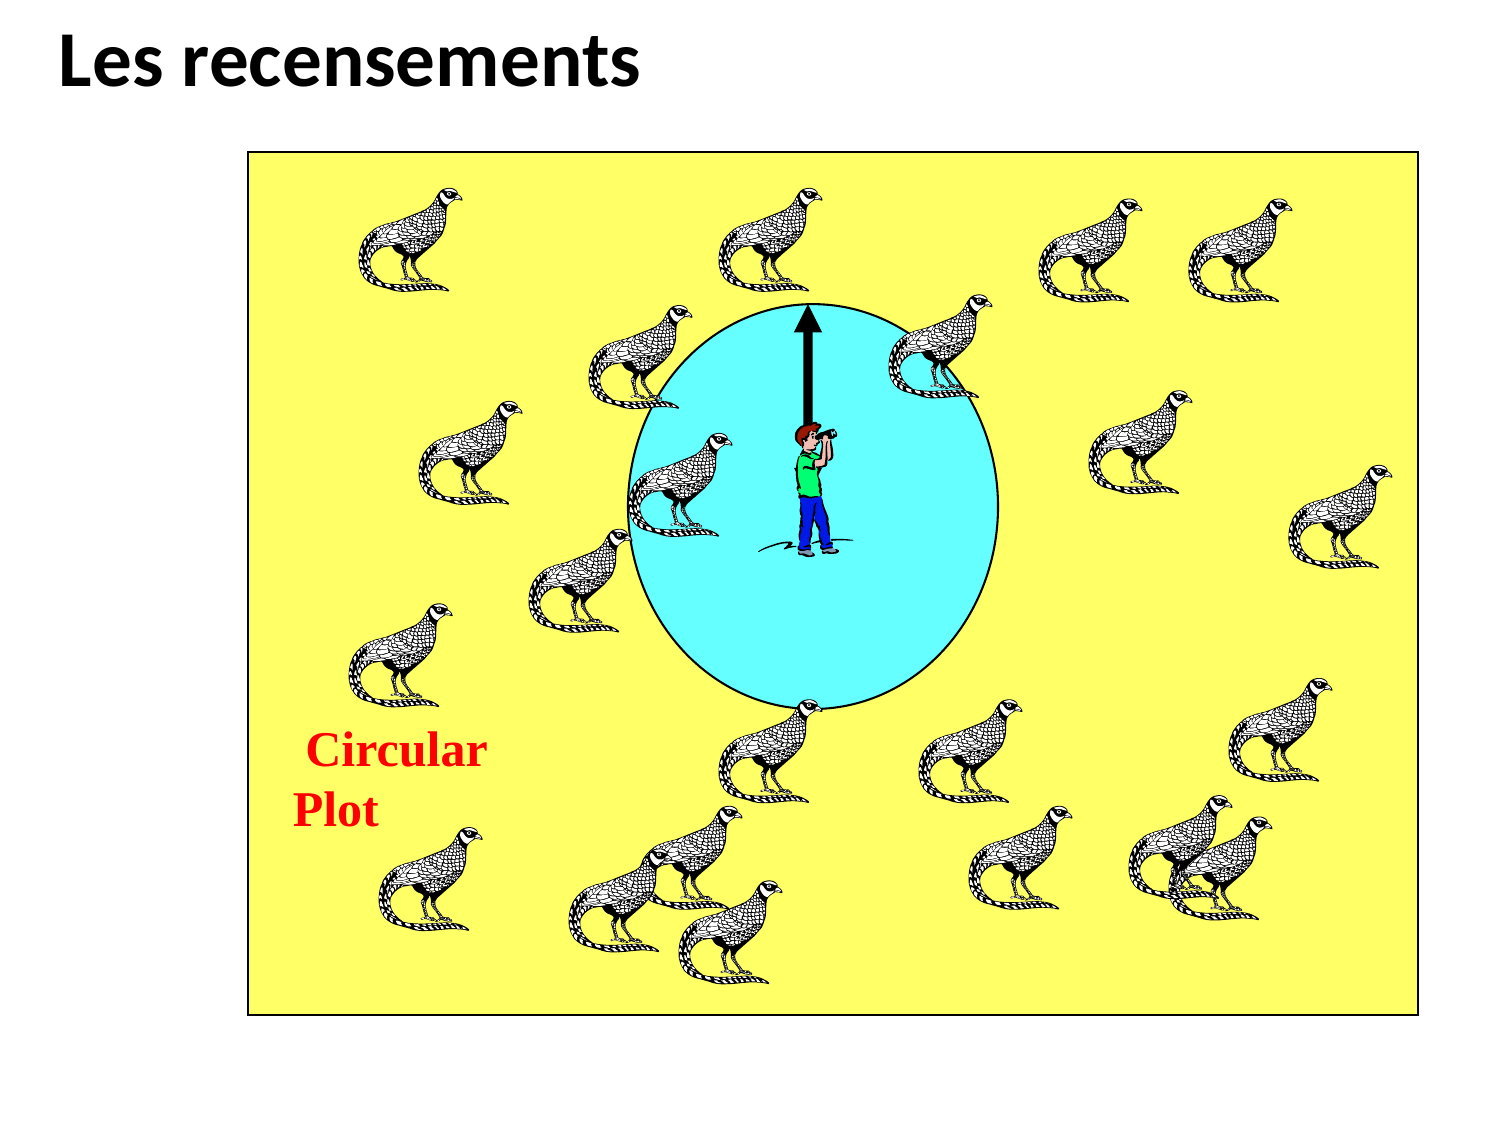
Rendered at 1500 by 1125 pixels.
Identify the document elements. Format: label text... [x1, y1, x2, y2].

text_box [247, 152, 1419, 1016]
text_box Les recensements [44, 0, 657, 110]
